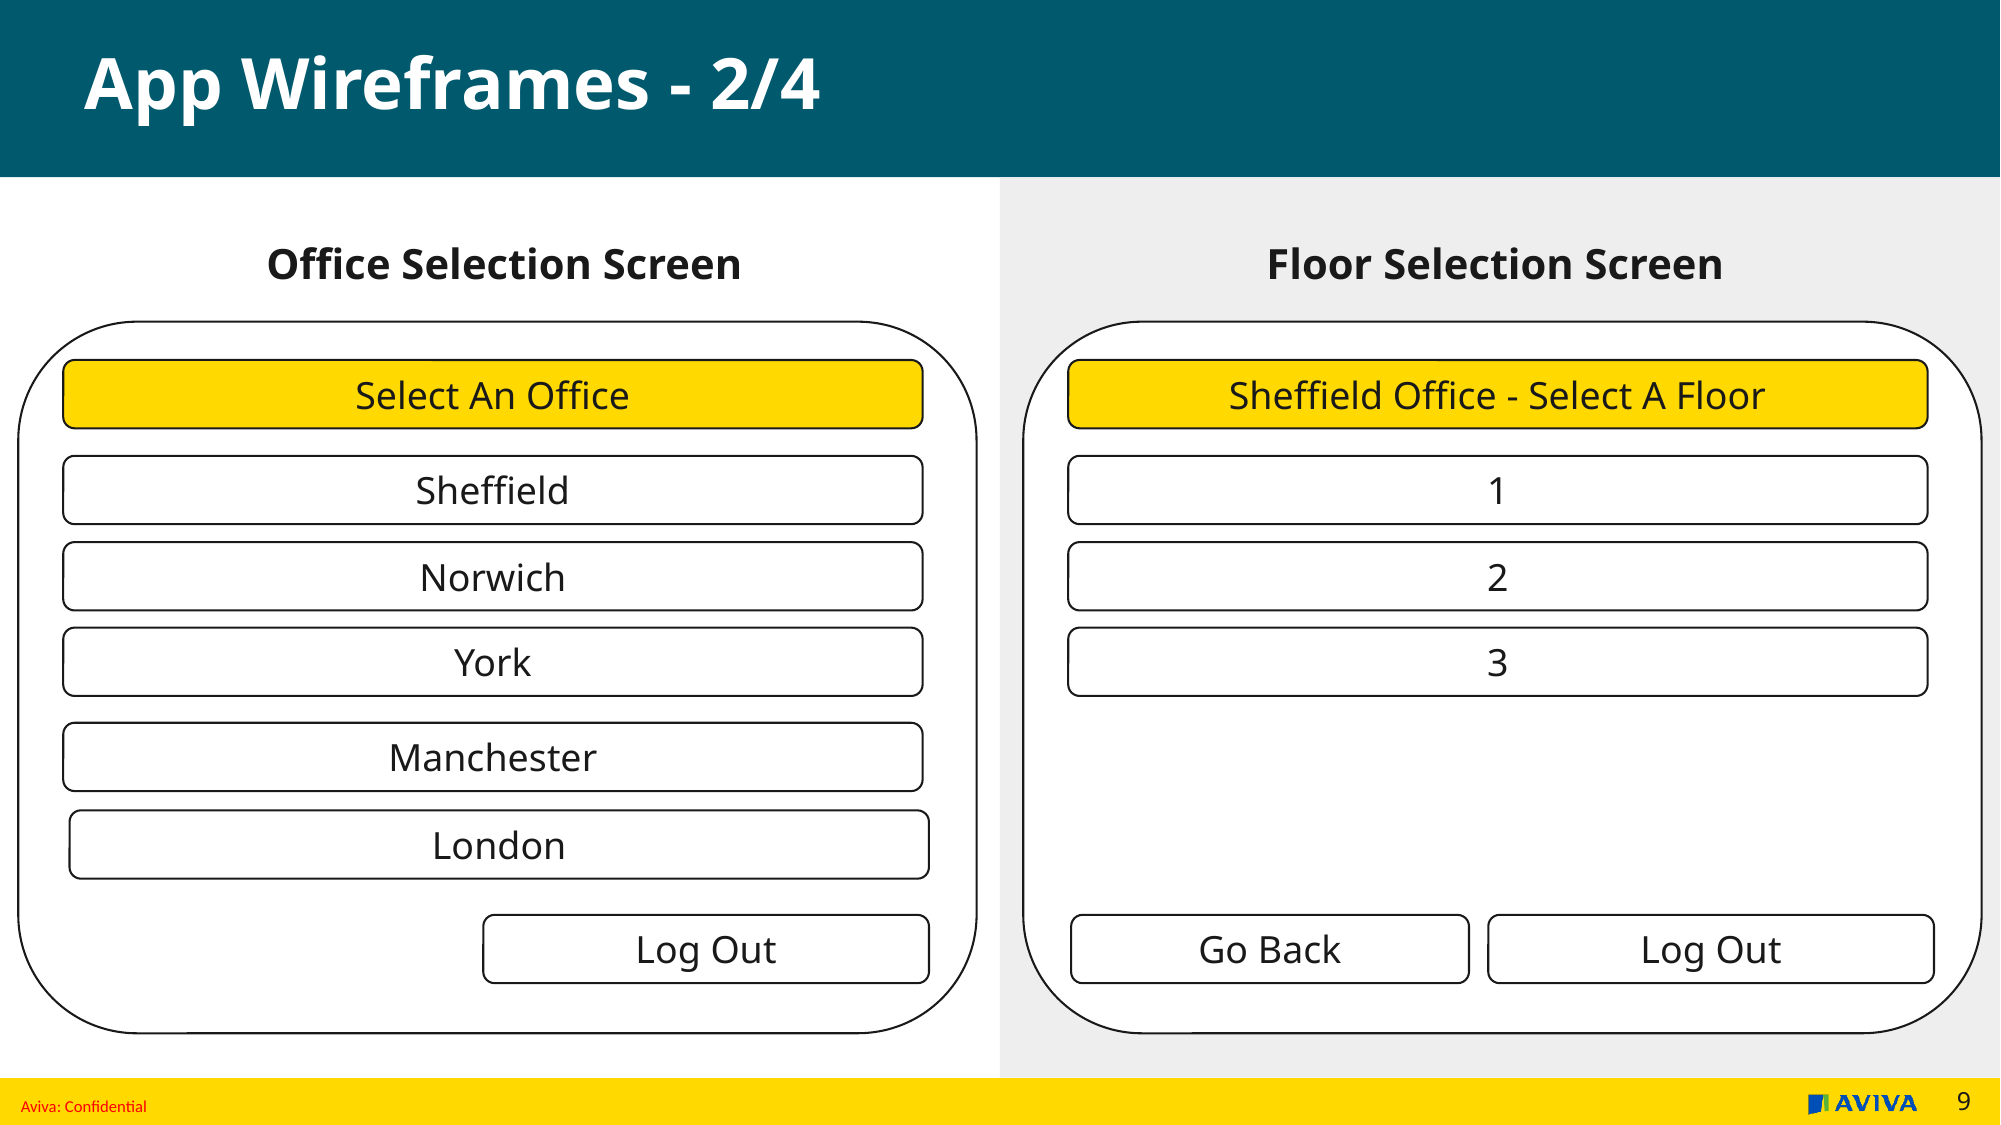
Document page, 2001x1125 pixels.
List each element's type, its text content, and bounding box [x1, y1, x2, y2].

text_box York [62, 626, 924, 697]
text_box Sheffield [62, 454, 924, 526]
text_box London [68, 809, 930, 880]
text_box [1022, 320, 1983, 1035]
title App Wireframes - 2/4 [84, 0, 1917, 176]
text_box Log Out [1487, 913, 1936, 985]
text_box 3 [1067, 626, 1929, 697]
text_box 2 [1067, 541, 1929, 612]
picture [1792, 1078, 1933, 1125]
text_box Log Out [482, 913, 931, 985]
list Office Selection Screen [85, 236, 923, 322]
text_box 1 [1067, 454, 1929, 526]
text_box Select An Office [62, 358, 924, 430]
text_box Norwich [62, 541, 924, 612]
text_box Sheffield Office - Select A Floor [1067, 358, 1929, 430]
text_box [17, 320, 978, 1035]
text_box Manchester [62, 721, 924, 793]
text_box Go Back [1070, 913, 1471, 985]
list Floor Selection Screen [1077, 236, 1914, 322]
